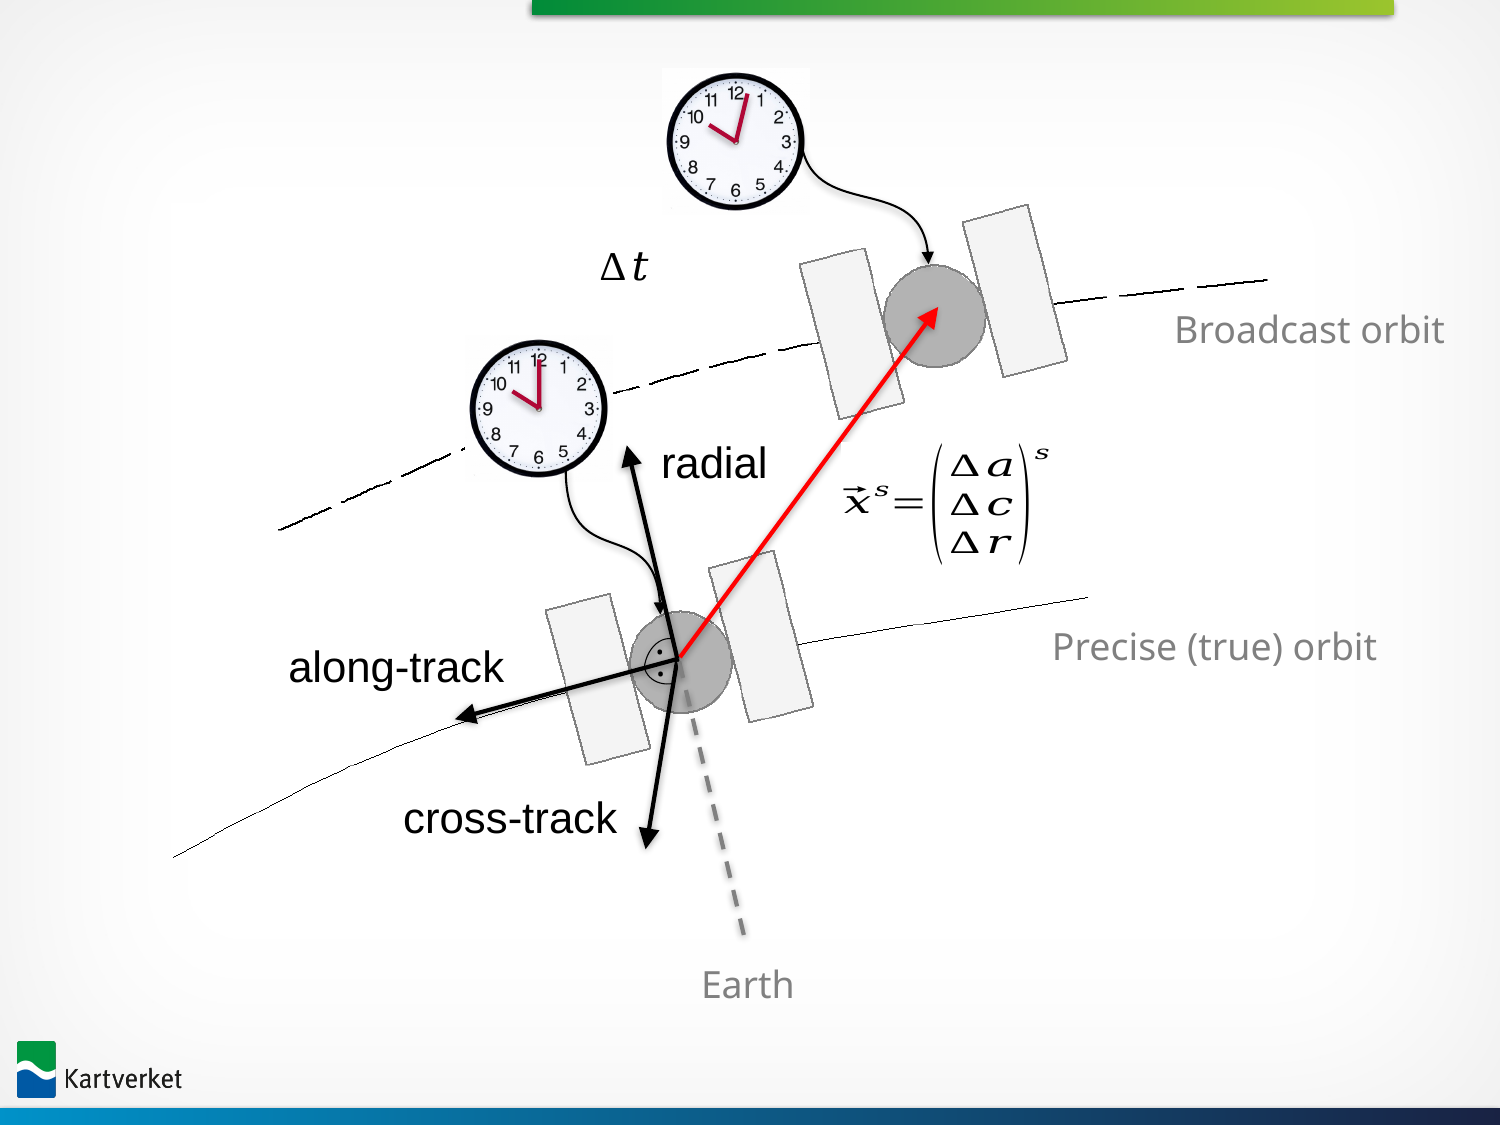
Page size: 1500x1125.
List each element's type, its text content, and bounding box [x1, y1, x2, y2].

text_box Earth [686, 953, 811, 1014]
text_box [626, 445, 674, 492]
text_box Precise (true) orbit [1273, 615, 1393, 675]
text_box Broadcast orbit [1273, 299, 1460, 359]
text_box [454, 658, 673, 720]
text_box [645, 728, 673, 850]
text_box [465, 334, 614, 482]
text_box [678, 664, 747, 948]
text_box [794, 130, 934, 260]
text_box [661, 68, 810, 216]
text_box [626, 597, 674, 660]
picture [0, 0, 1500, 1125]
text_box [539, 493, 687, 589]
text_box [679, 306, 939, 658]
